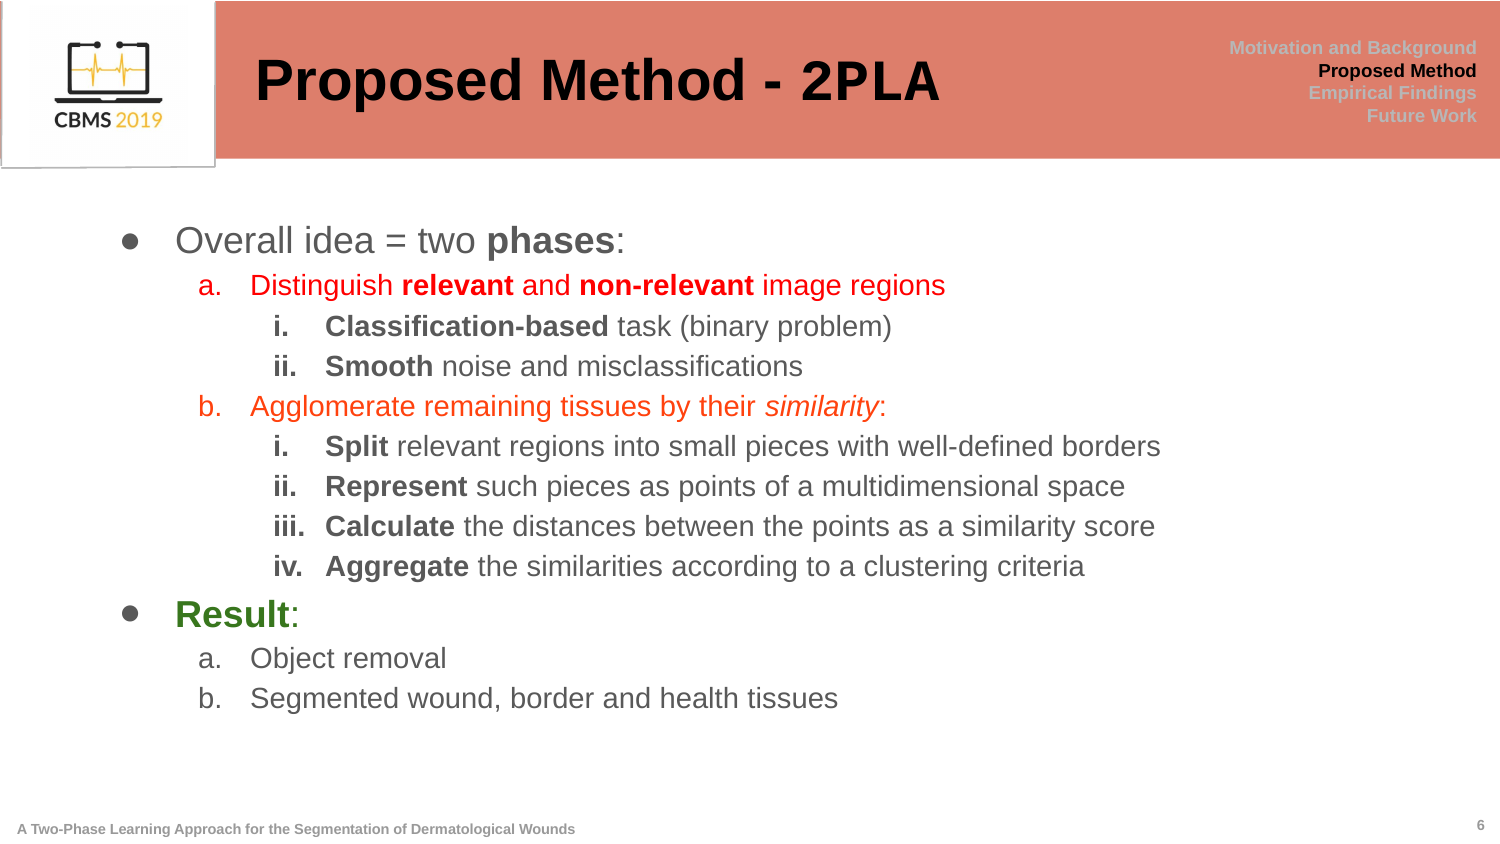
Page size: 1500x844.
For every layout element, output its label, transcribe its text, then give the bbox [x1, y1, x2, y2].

text_box A Two-Phase Learning Approach for the Segmentation of Dermatological Wounds [1, 804, 604, 844]
text_box [219, 1, 1500, 159]
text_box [1, 0, 216, 169]
list Overall idea = two phases: Distinguish relevant and non-relevant image regions Classification-based task (binary problem) Smooth noise and misclassifications Agglomerate remaining tissues by their similarity: Split relevant regions into small pieces with well-defined borders Represent such pieces as points of a multidimensional space Calculate the distances between the points as a similarity score Aggregate the similarities according to a clustering criteria Result: Object removal Segmented wound, border and health tissues [85, 194, 1386, 748]
title Proposed Method - 2PLA [240, 27, 1201, 122]
slide_number ‹#› [1453, 804, 1500, 844]
text_box Motivation and Background Proposed Method Empirical Findings Future Work [1201, 21, 1492, 128]
